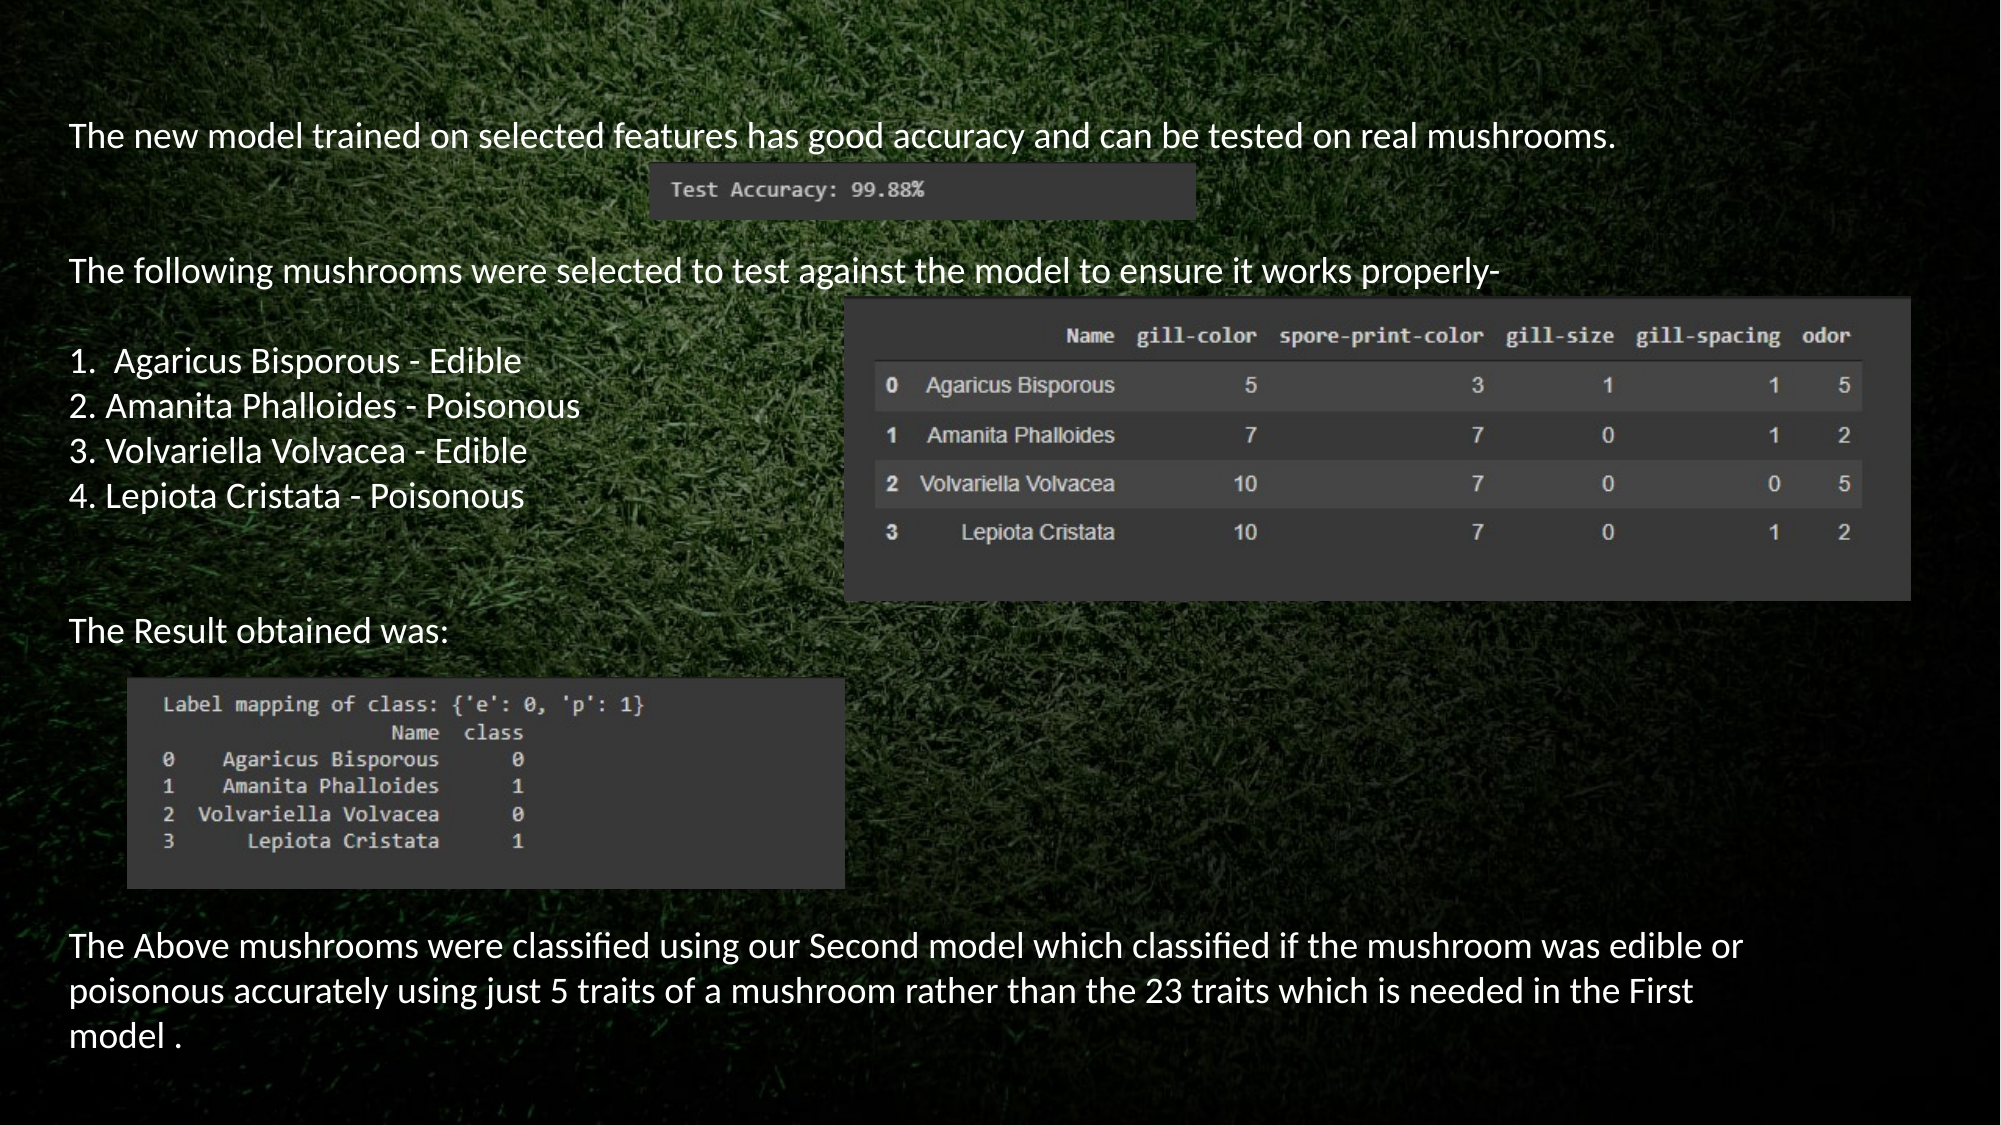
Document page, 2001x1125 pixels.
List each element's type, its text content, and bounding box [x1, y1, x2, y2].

picture [0, 0, 2001, 1125]
text_box The new model trained on selected features has good accuracy and can be tested on real mushrooms. The following mushrooms were selected to test against the model to ensure it works properly- Agaricus Bisporous - Edible Amanita Phalloides - Poisonous Volvariella Volvacea - Edible Lepiota Cristata - Poisonous The Result obtained was: The Above mushrooms were classified using our Second model which classified if the mushroom was edible or poisonous accurately using just 5 traits of a mushroom rather than the 23 traits which is needed in the First model . [53, 103, 1792, 1064]
